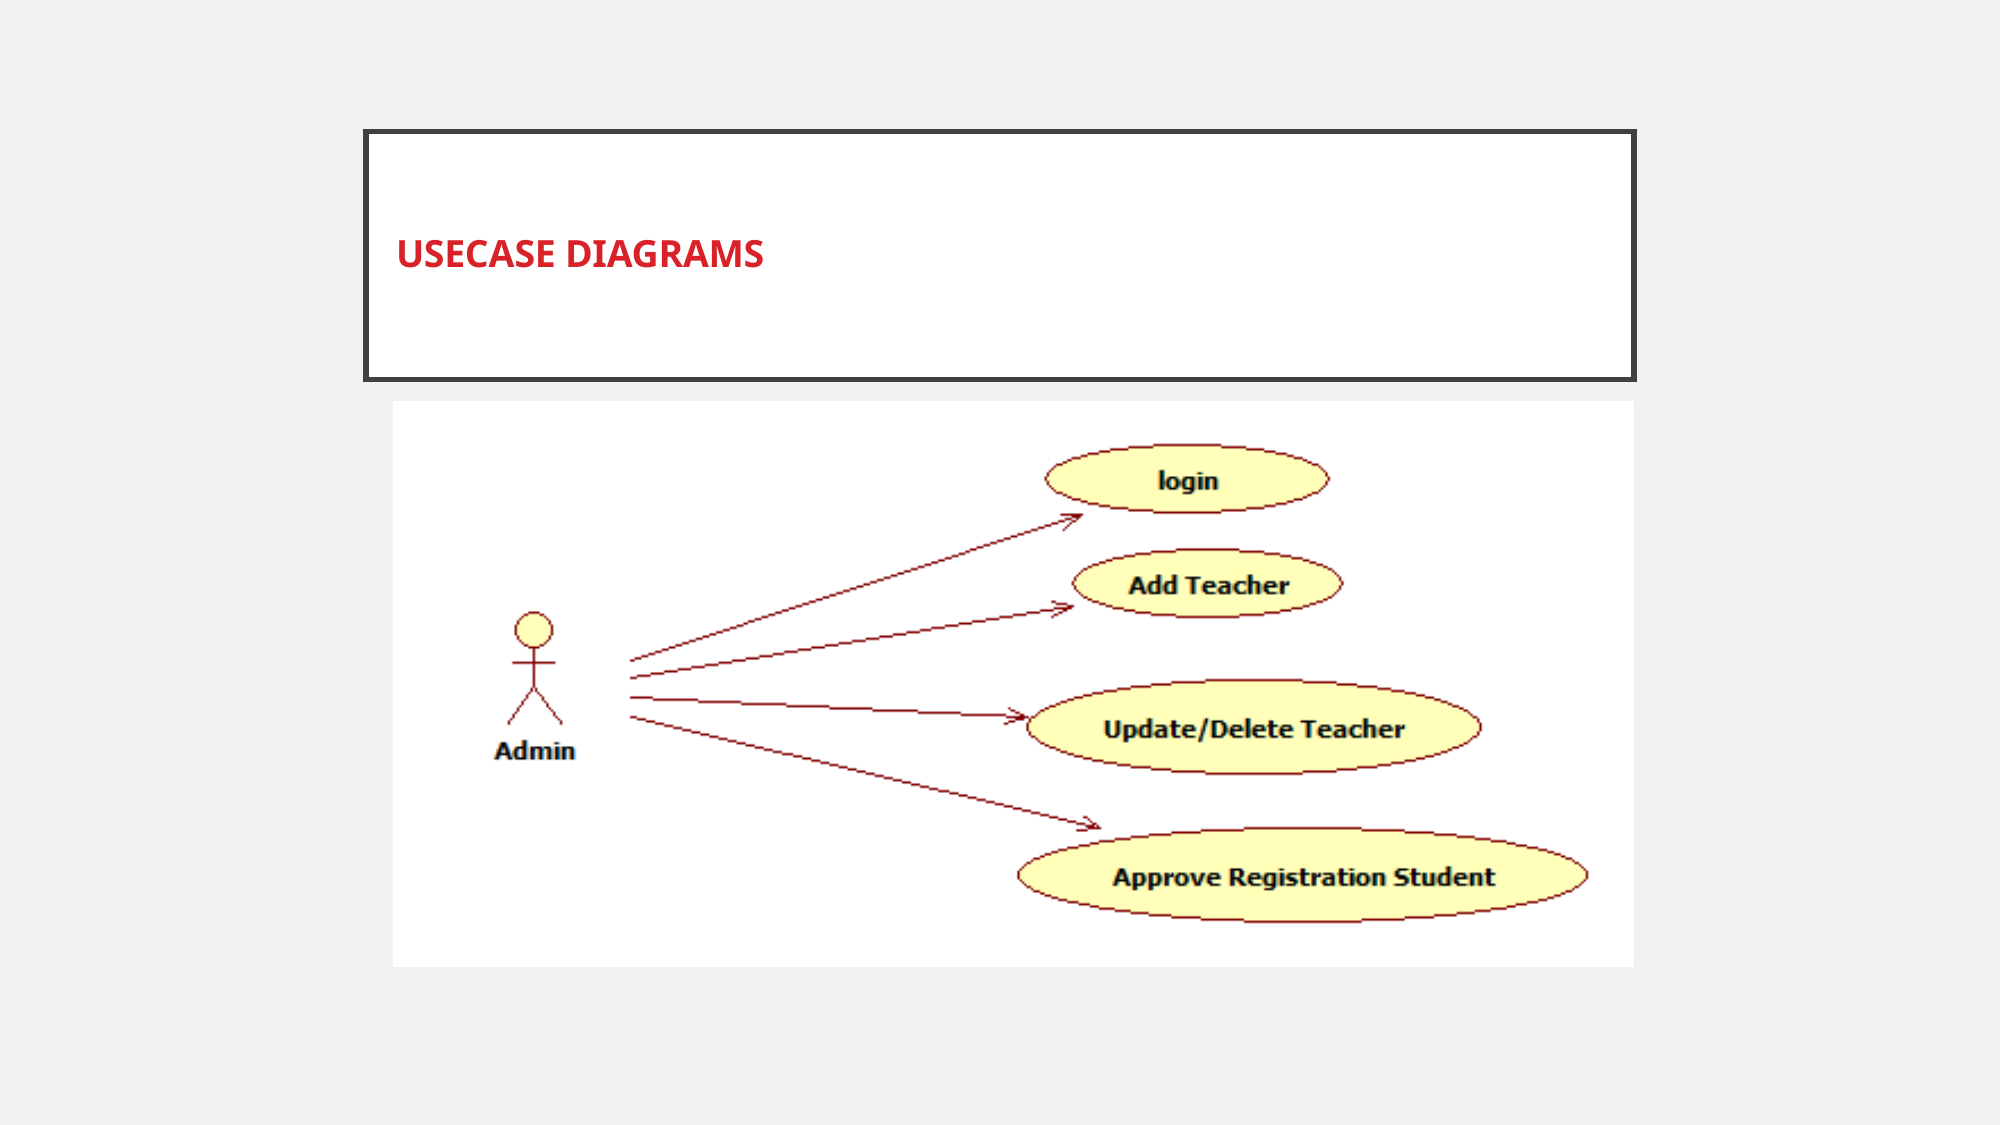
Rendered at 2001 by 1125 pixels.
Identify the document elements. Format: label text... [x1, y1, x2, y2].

title USECASE DIAGRAMS [363, 129, 1637, 382]
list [393, 401, 1634, 967]
